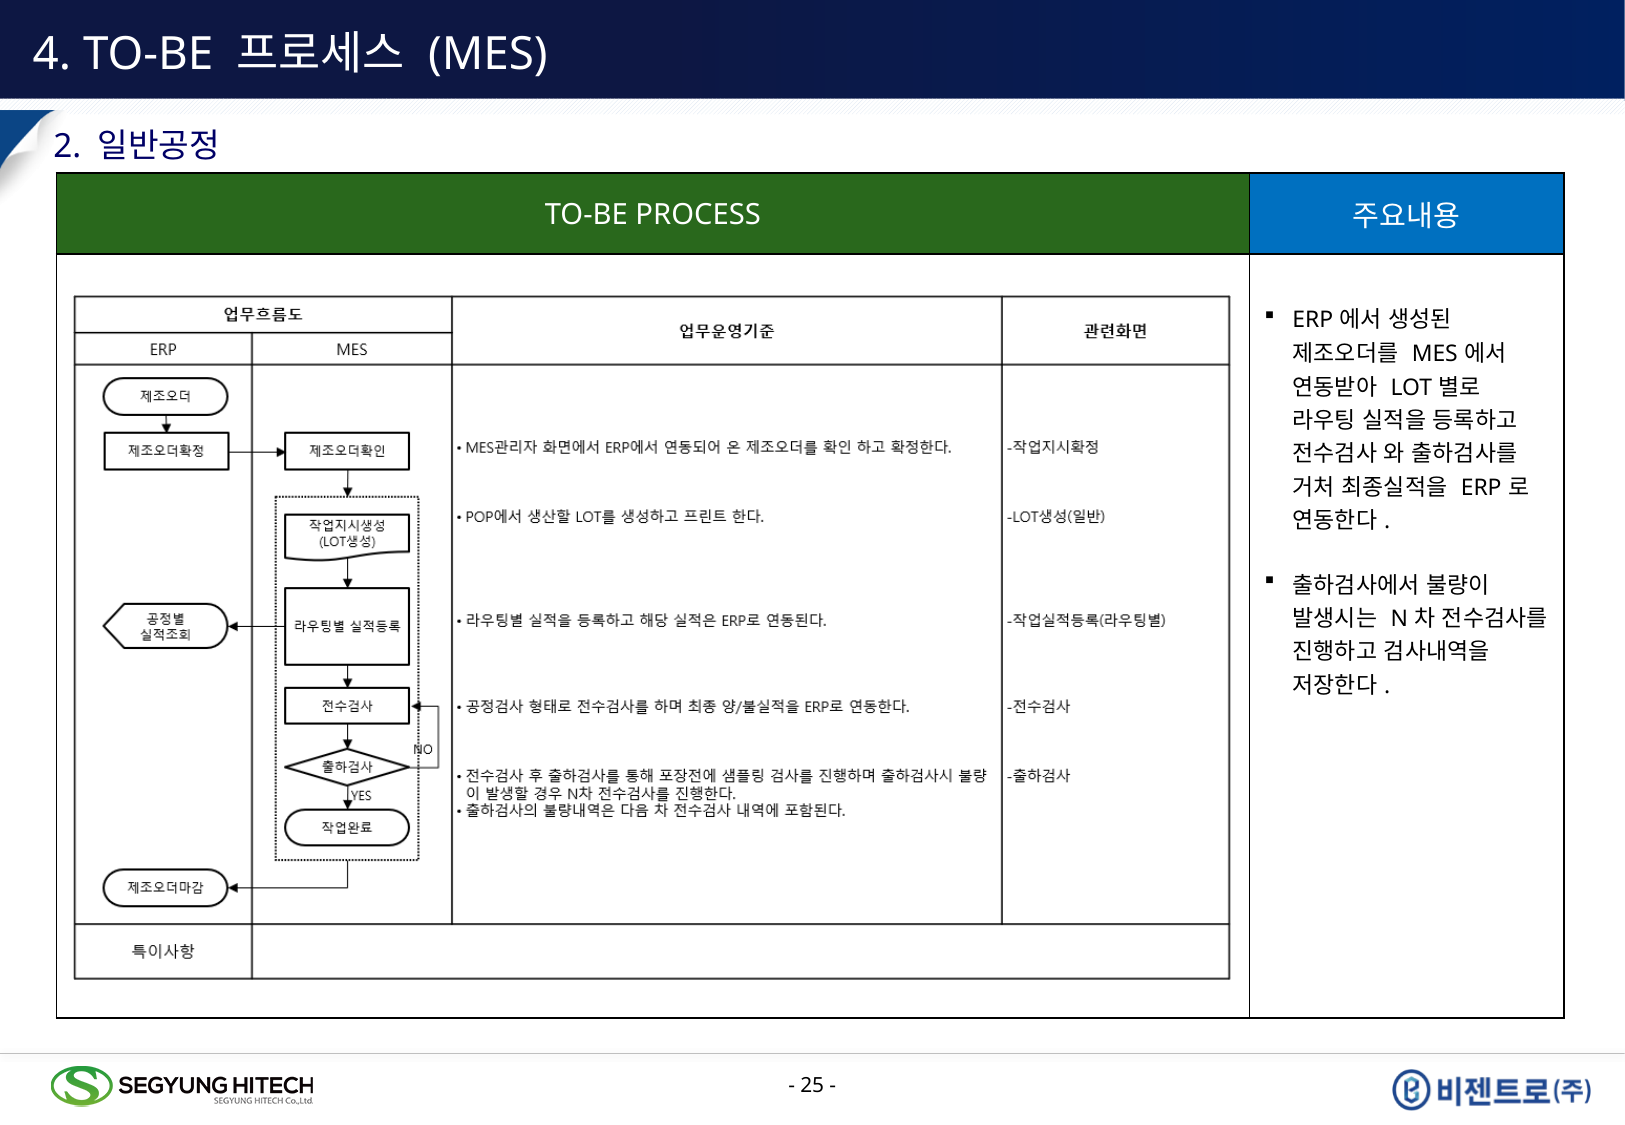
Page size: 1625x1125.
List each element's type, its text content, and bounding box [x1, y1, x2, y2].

table_header 주요내용 [1250, 174, 1563, 253]
table_cell [57, 255, 1249, 1017]
text_box 2. 일반공정 [38, 107, 1569, 172]
picture [69, 290, 1237, 985]
picture [0, 110, 56, 208]
picture [1391, 1069, 1592, 1111]
text_box 4. TO-BE 프로세스 (MES) [32, 21, 1037, 82]
table_cell ERP에서 생성된 제조오더를 MES에서 연동받아 LOT별로 라우팅 실적을 등록하고 전수검사 와 출하검사를 거처 최종실적을 ERP로 연동한다. 출하검사에서 불량이 발생시는 N차 전수검사를 진행하고 검사내역을 저장한다. [1250, 255, 1563, 1017]
picture [51, 1066, 313, 1107]
table_header TO-BE PROCESS [57, 174, 1249, 253]
